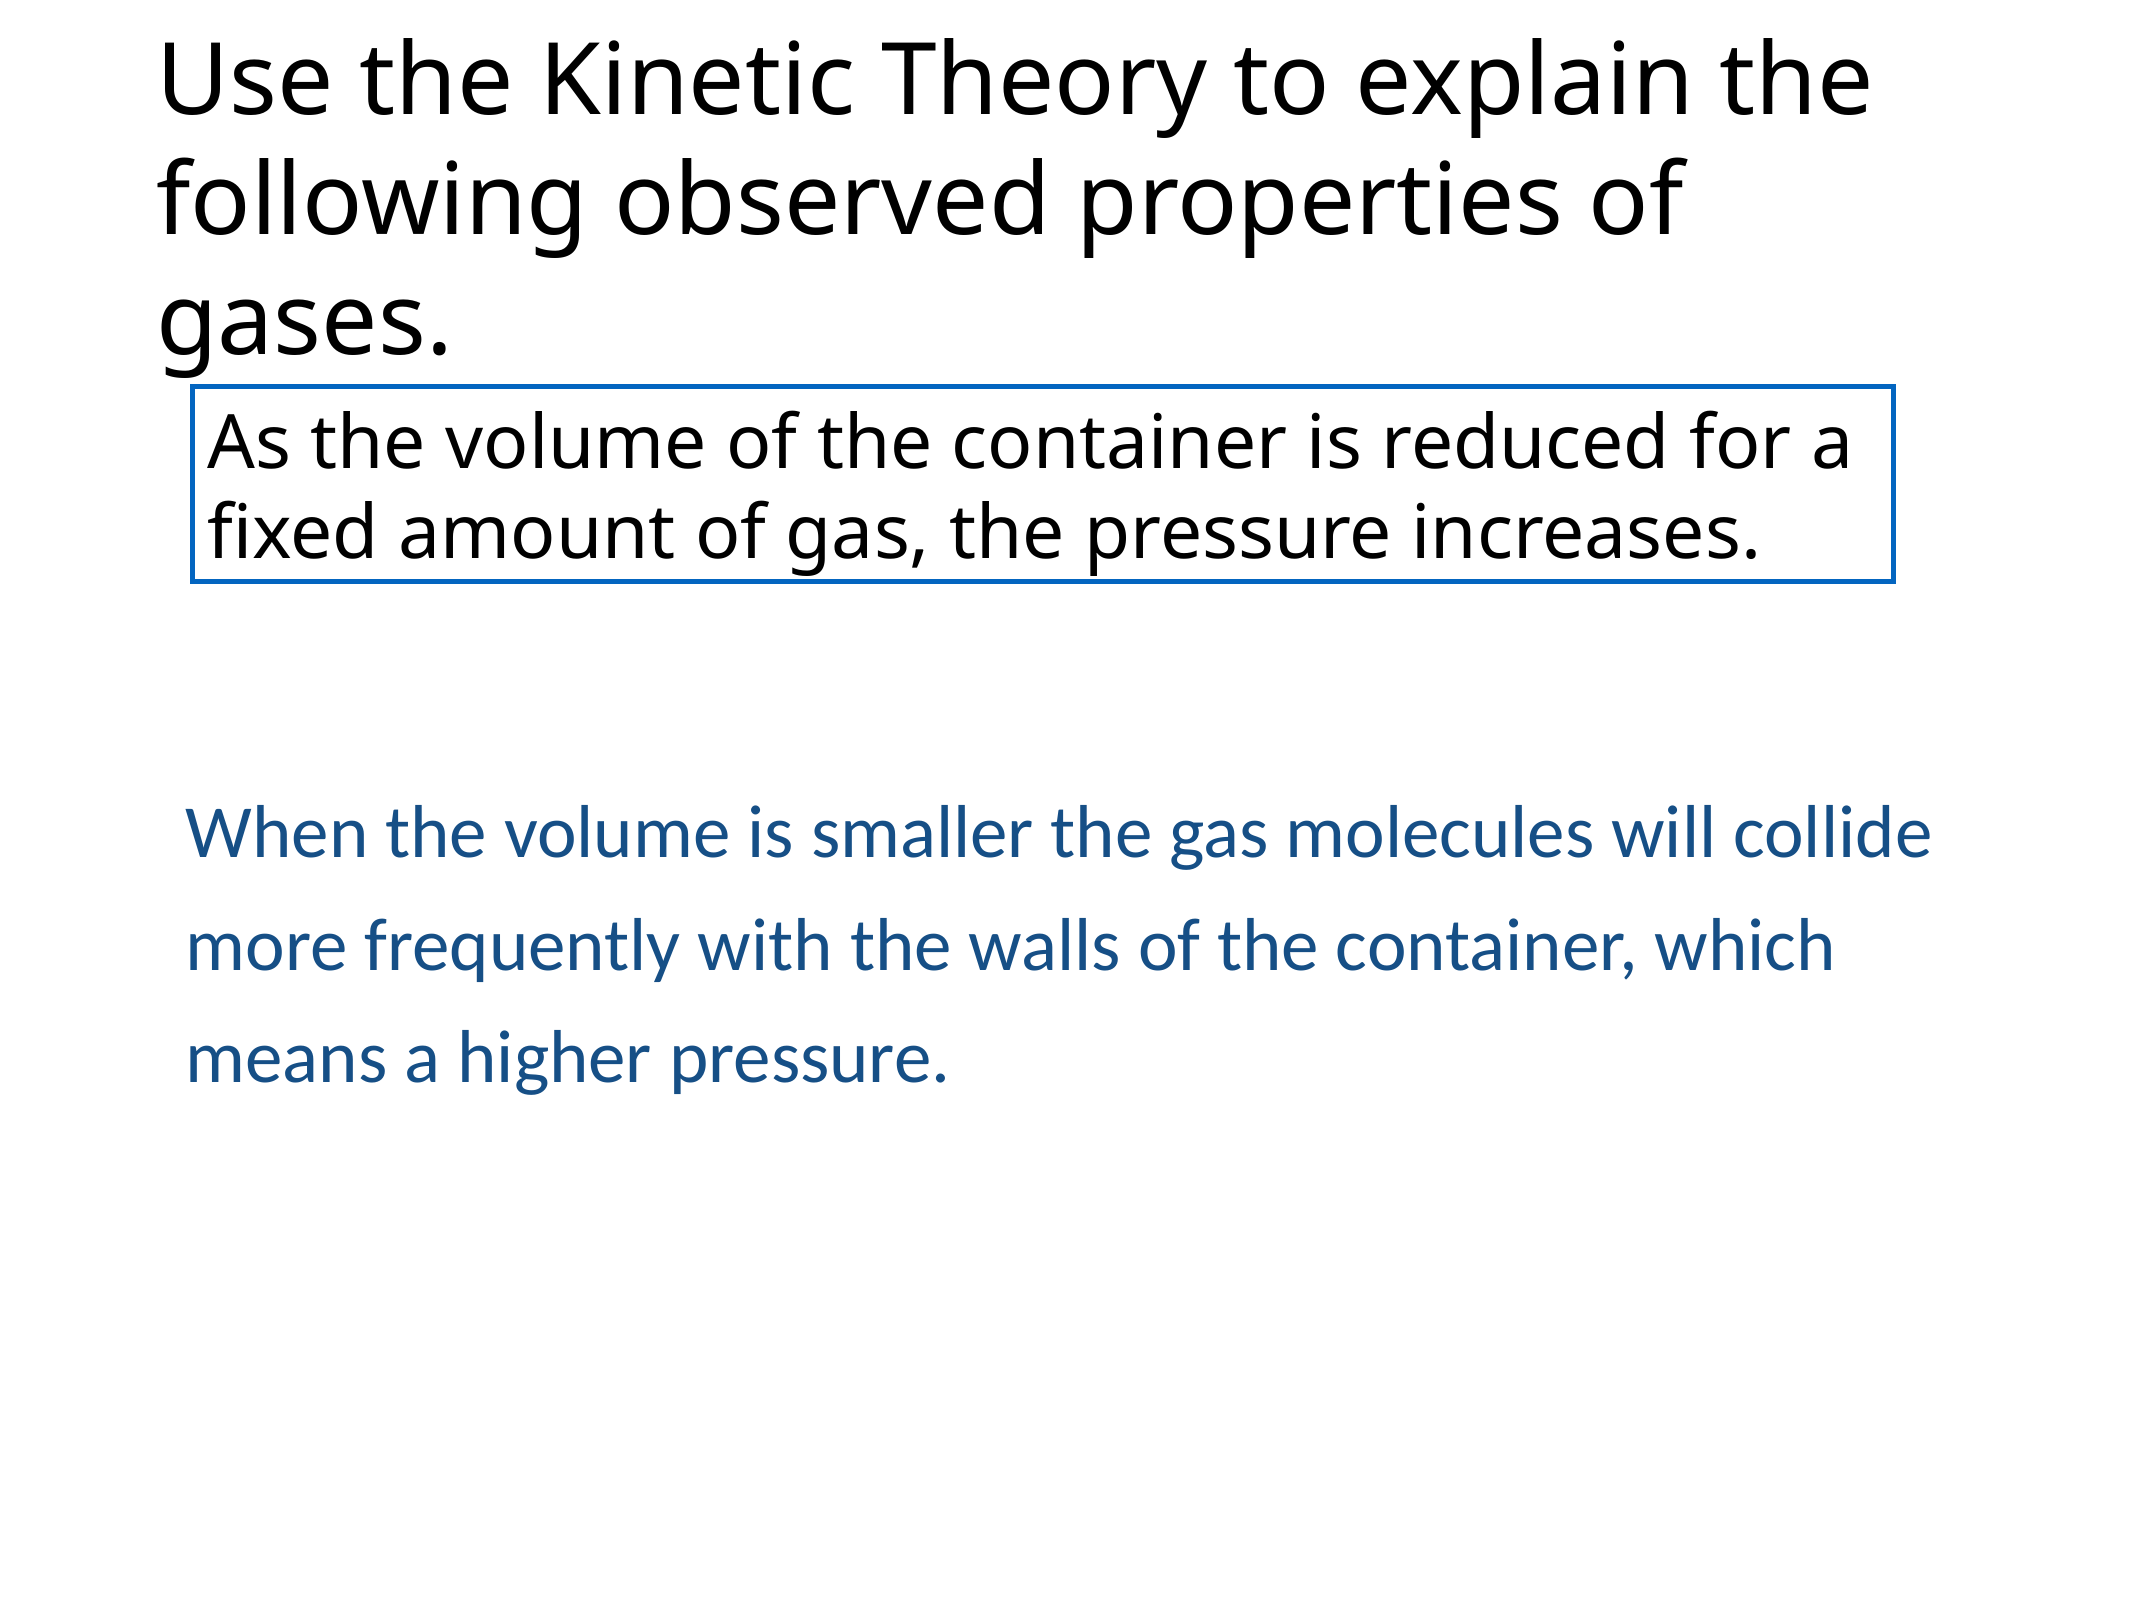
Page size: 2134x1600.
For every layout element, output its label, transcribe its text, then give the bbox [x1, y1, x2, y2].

text_box When the volume is smaller the gas molecules will collide more frequently with the walls of the container, which means a higher pressure. [133, 752, 2047, 1105]
title Use the Kinetic Theory to explain the following observed properties of gases. [156, 72, 1978, 316]
text_box As the volume of the container is reduced for a fixed amount of gas, the pressure increases. [192, 385, 1895, 582]
